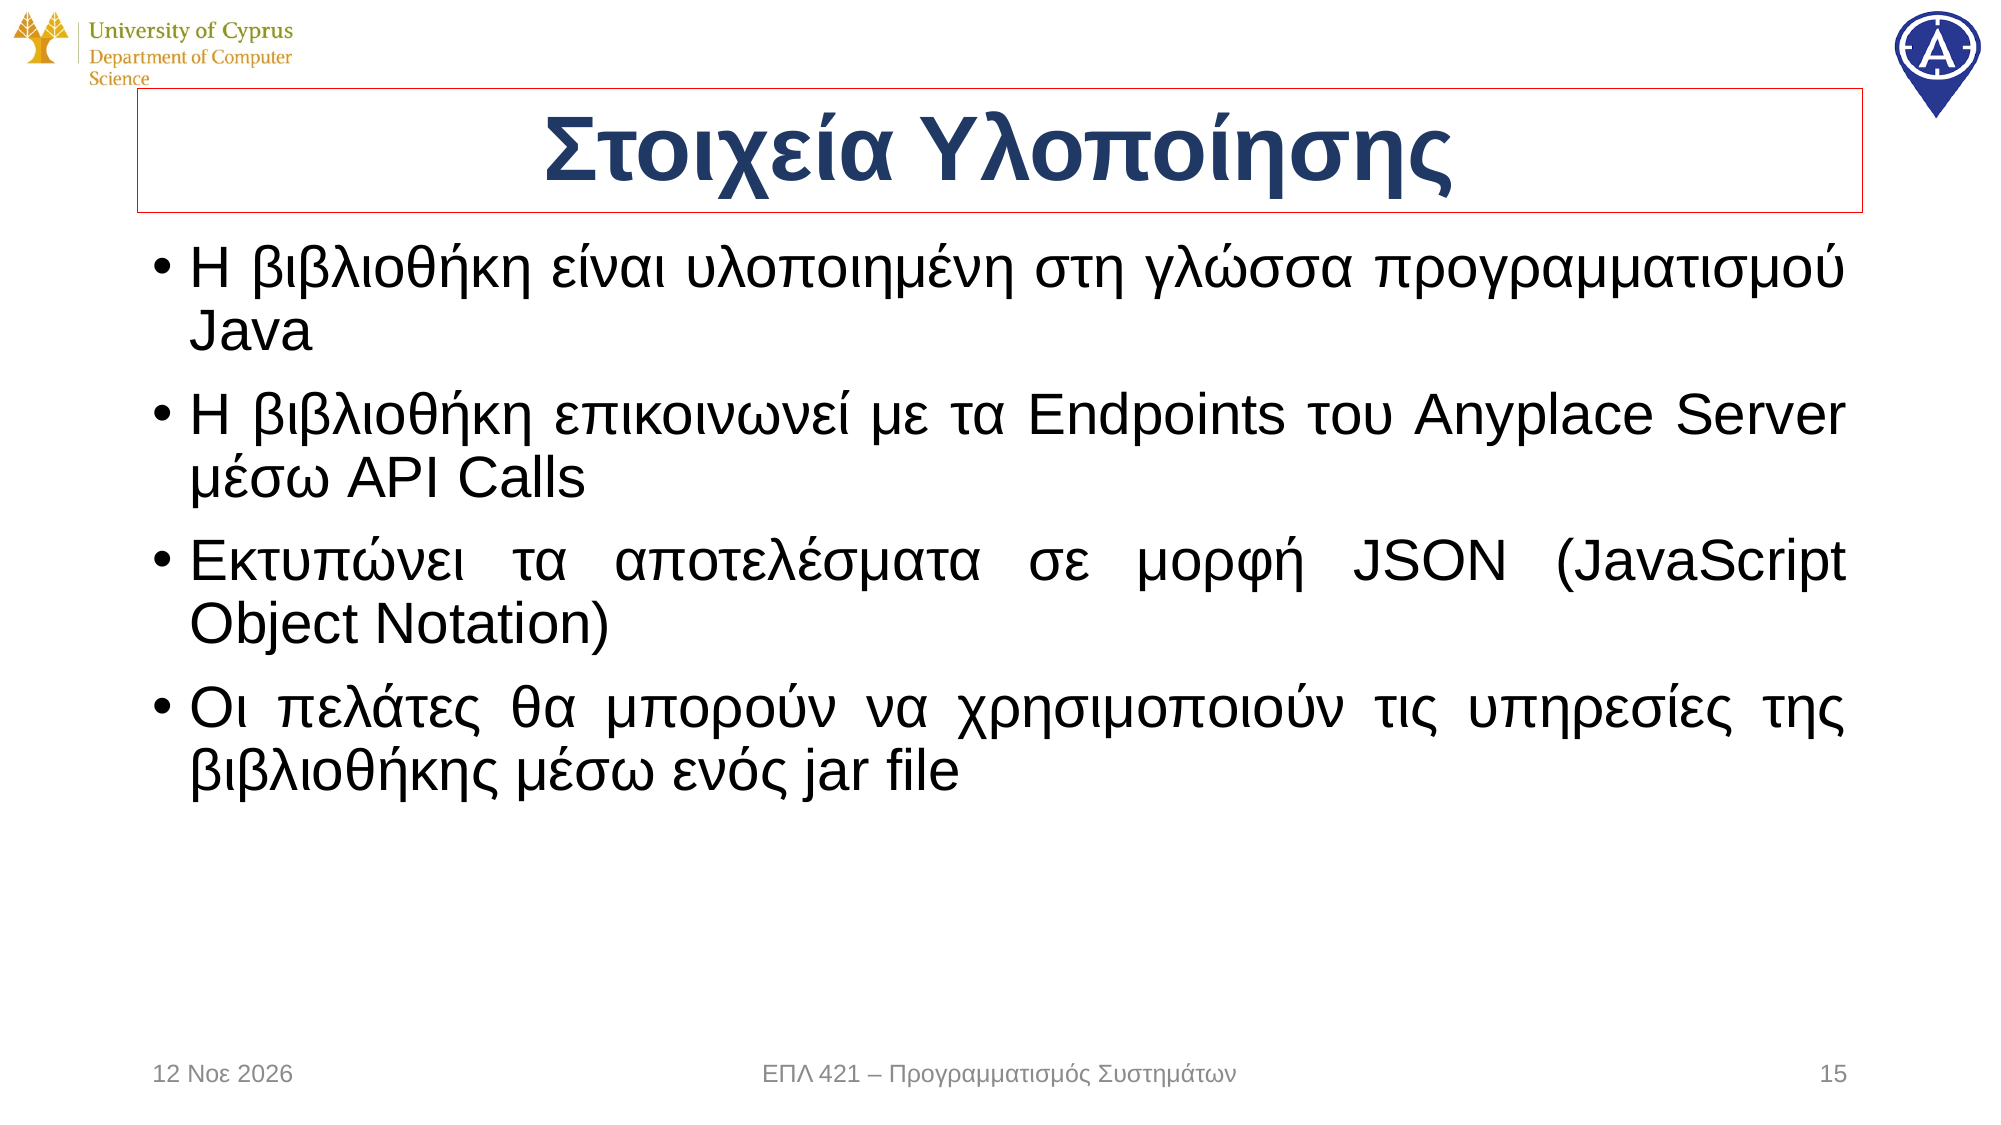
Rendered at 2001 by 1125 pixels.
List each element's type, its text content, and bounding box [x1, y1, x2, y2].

footer ΕΠΛ 421 – Προγραμματισμός Συστημάτων [662, 1042, 1338, 1103]
slide_number 15 [1412, 1042, 1863, 1103]
title Στοιχεία Υλοποίησης [137, 88, 1863, 213]
slide_number 29-Νοε-19 [137, 1042, 588, 1103]
list Η βιβλιοθήκη είναι υλοποιημένη στη γλώσσα προγραμματισμού Java Η βιβλιοθήκη επικοινωνεί με τα Endpoints του Anyplace Server μέσω API Calls Εκτυπώνει τα αποτελέσματα σε μορφή JSON (JavaScript Object Notation) Οι πελάτες θα μπορούν να χρησιμοποιούν τις υπηρεσίες της βιβλιοθήκης μέσω ενός jar file [137, 230, 1863, 1025]
picture [0, 0, 311, 111]
picture [1890, 8, 1985, 120]
